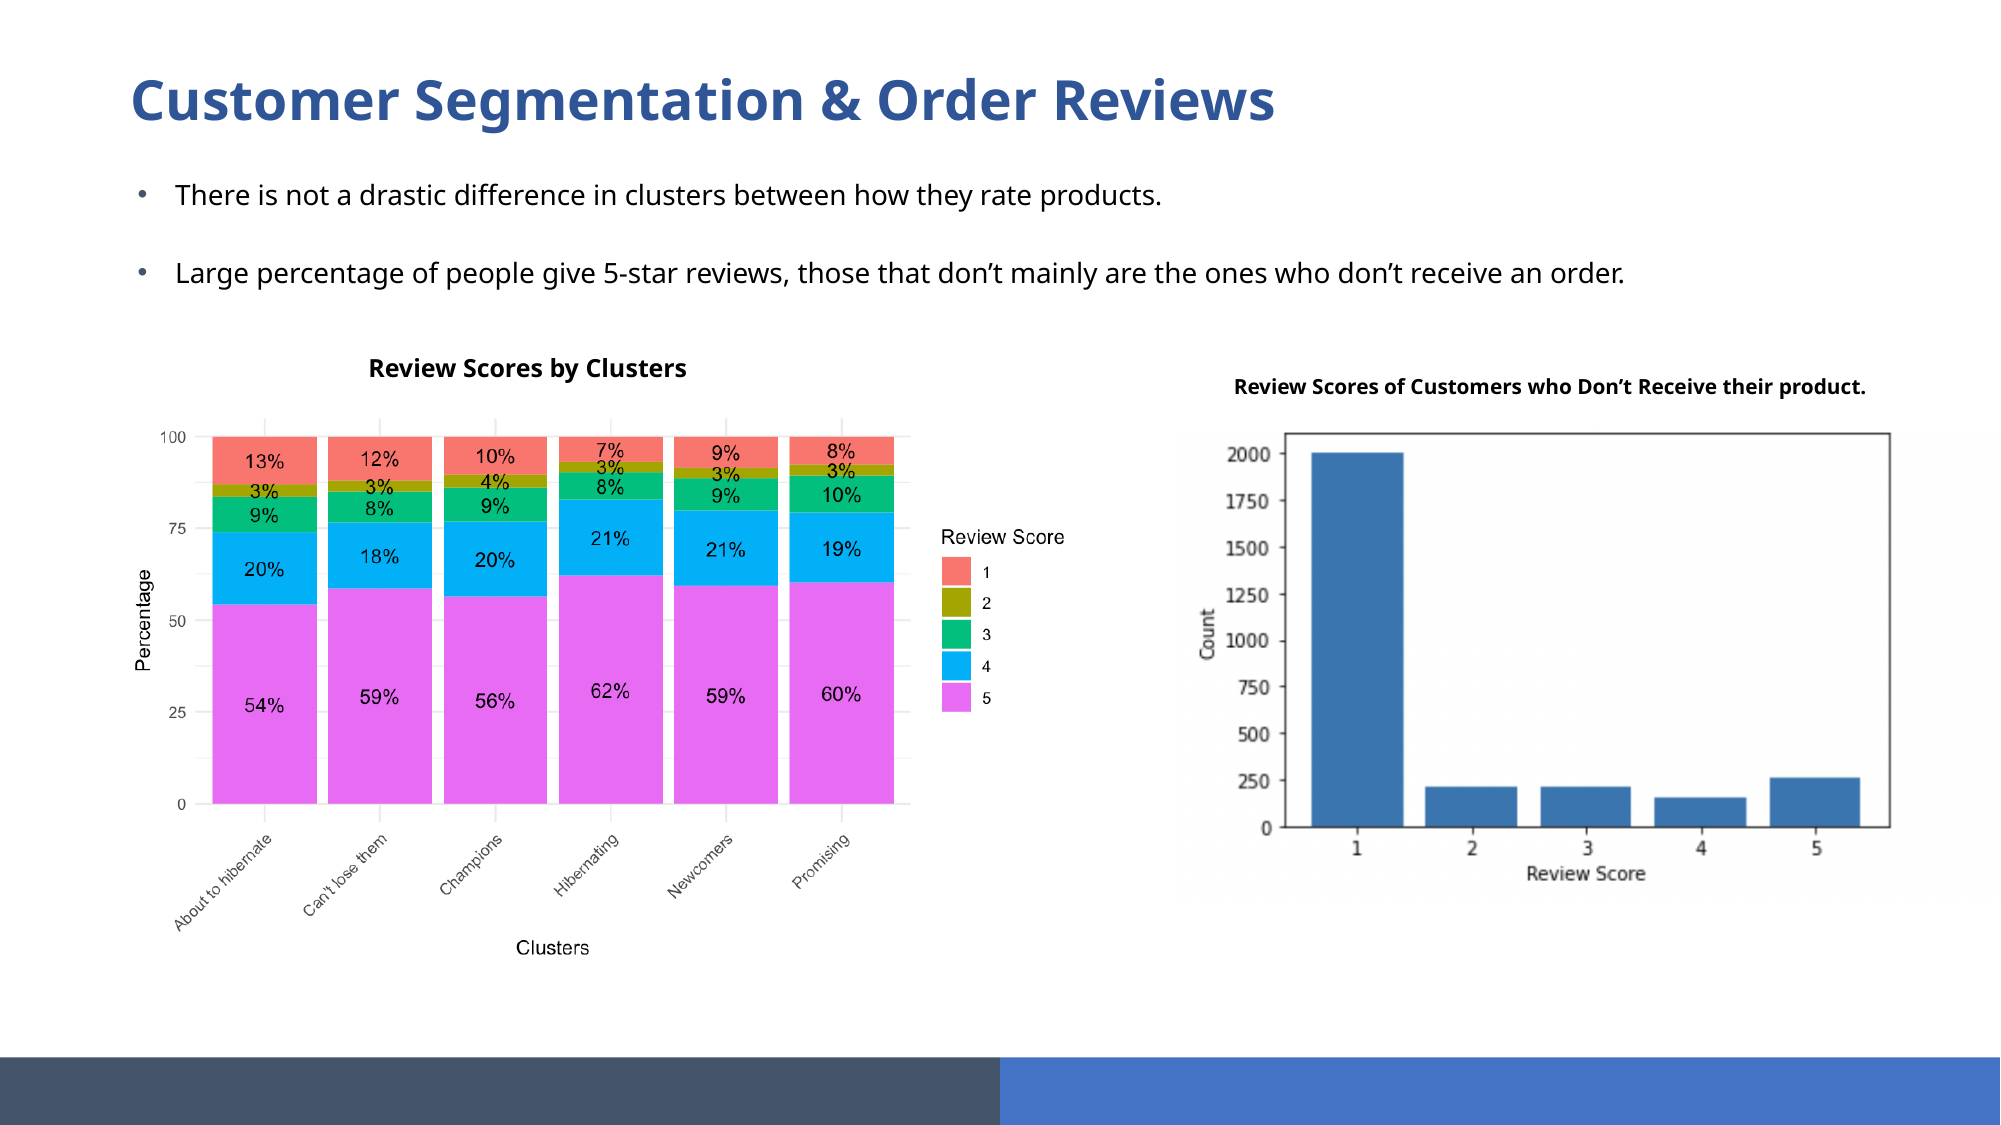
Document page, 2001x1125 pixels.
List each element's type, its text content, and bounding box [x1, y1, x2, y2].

picture [1174, 428, 2001, 901]
title Customer Segmentation & Order Reviews [0, 52, 1554, 178]
text_box There is not a drastic difference in clusters between how they rate products. Large percentage of people give 5-star reviews, those that don’t mainly are the ones who don’t receive an order. [117, 157, 1939, 385]
text_box Review Scores of Customers who Don’t Receive their product. [1219, 366, 1888, 407]
text_box Review Scores by Clusters [353, 345, 703, 391]
picture [117, 415, 1093, 978]
